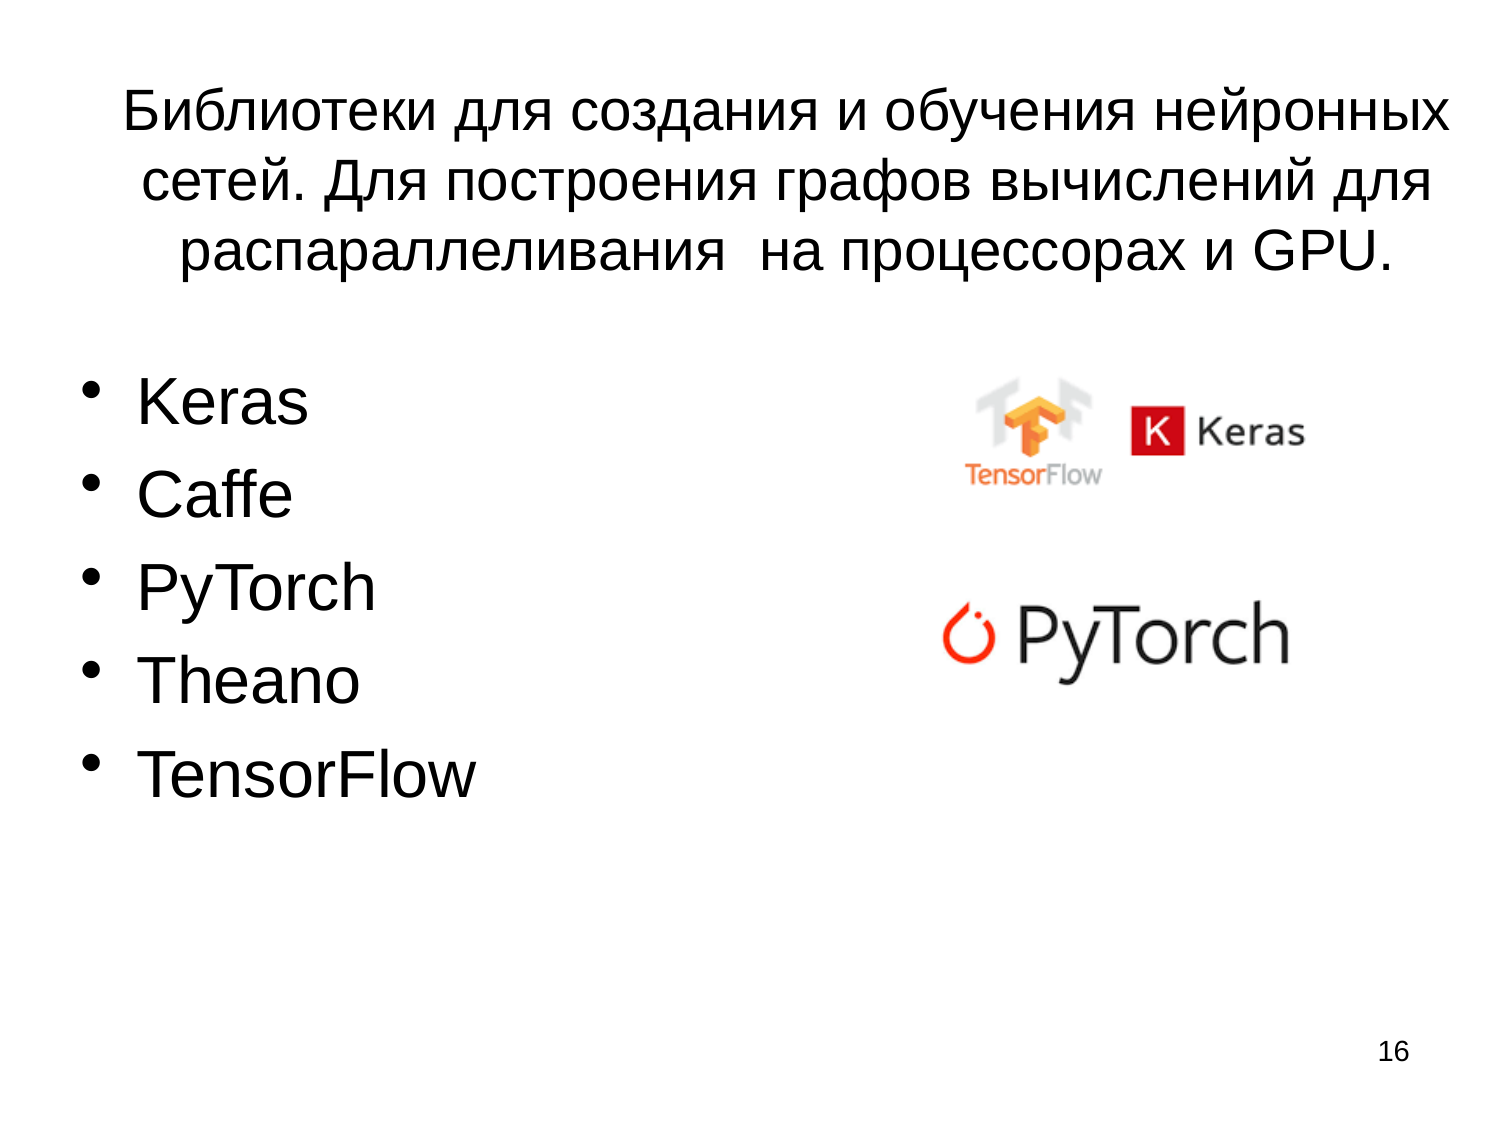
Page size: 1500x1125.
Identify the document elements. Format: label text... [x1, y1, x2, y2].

title Библиотеки для создания и обучения нейронных сетей. Для построения графов вычислений для распараллеливания на процессорах и GPU. [74, 30, 1500, 325]
list Keras Caffe PyTorch Theano TensorFlow [64, 349, 728, 1041]
picture [820, 314, 1435, 729]
slide_number 16 [1074, 1024, 1426, 1103]
